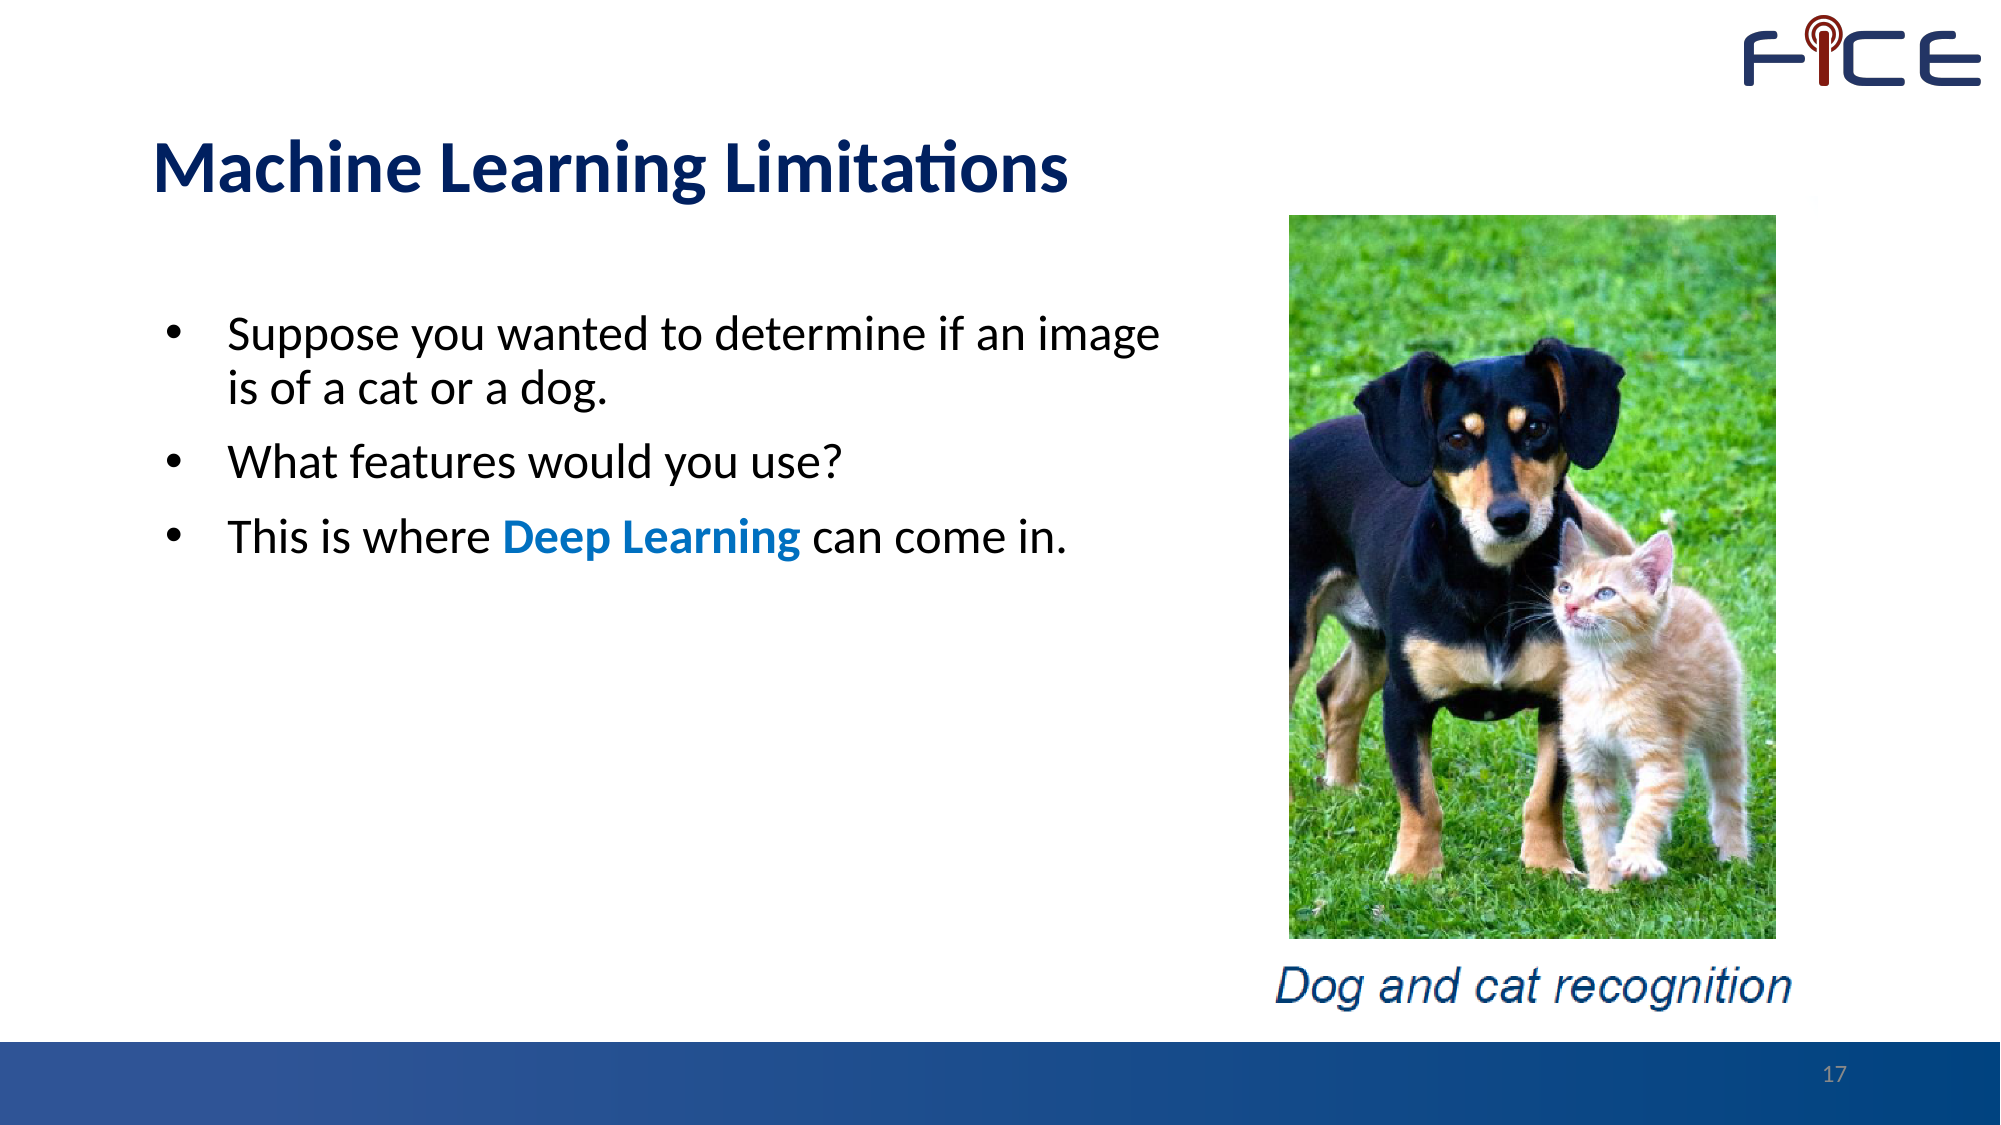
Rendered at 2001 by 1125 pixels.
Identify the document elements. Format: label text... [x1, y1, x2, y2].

picture [1744, 15, 1981, 86]
slide_number 17 [1412, 1042, 1863, 1103]
list Suppose you wanted to determine if an image is of a cat or a dog. What features would you use? This is where Deep Learning can come in. [137, 299, 1177, 1014]
picture [1247, 196, 1818, 1014]
title Machine Learning Limitations [137, 59, 1863, 278]
